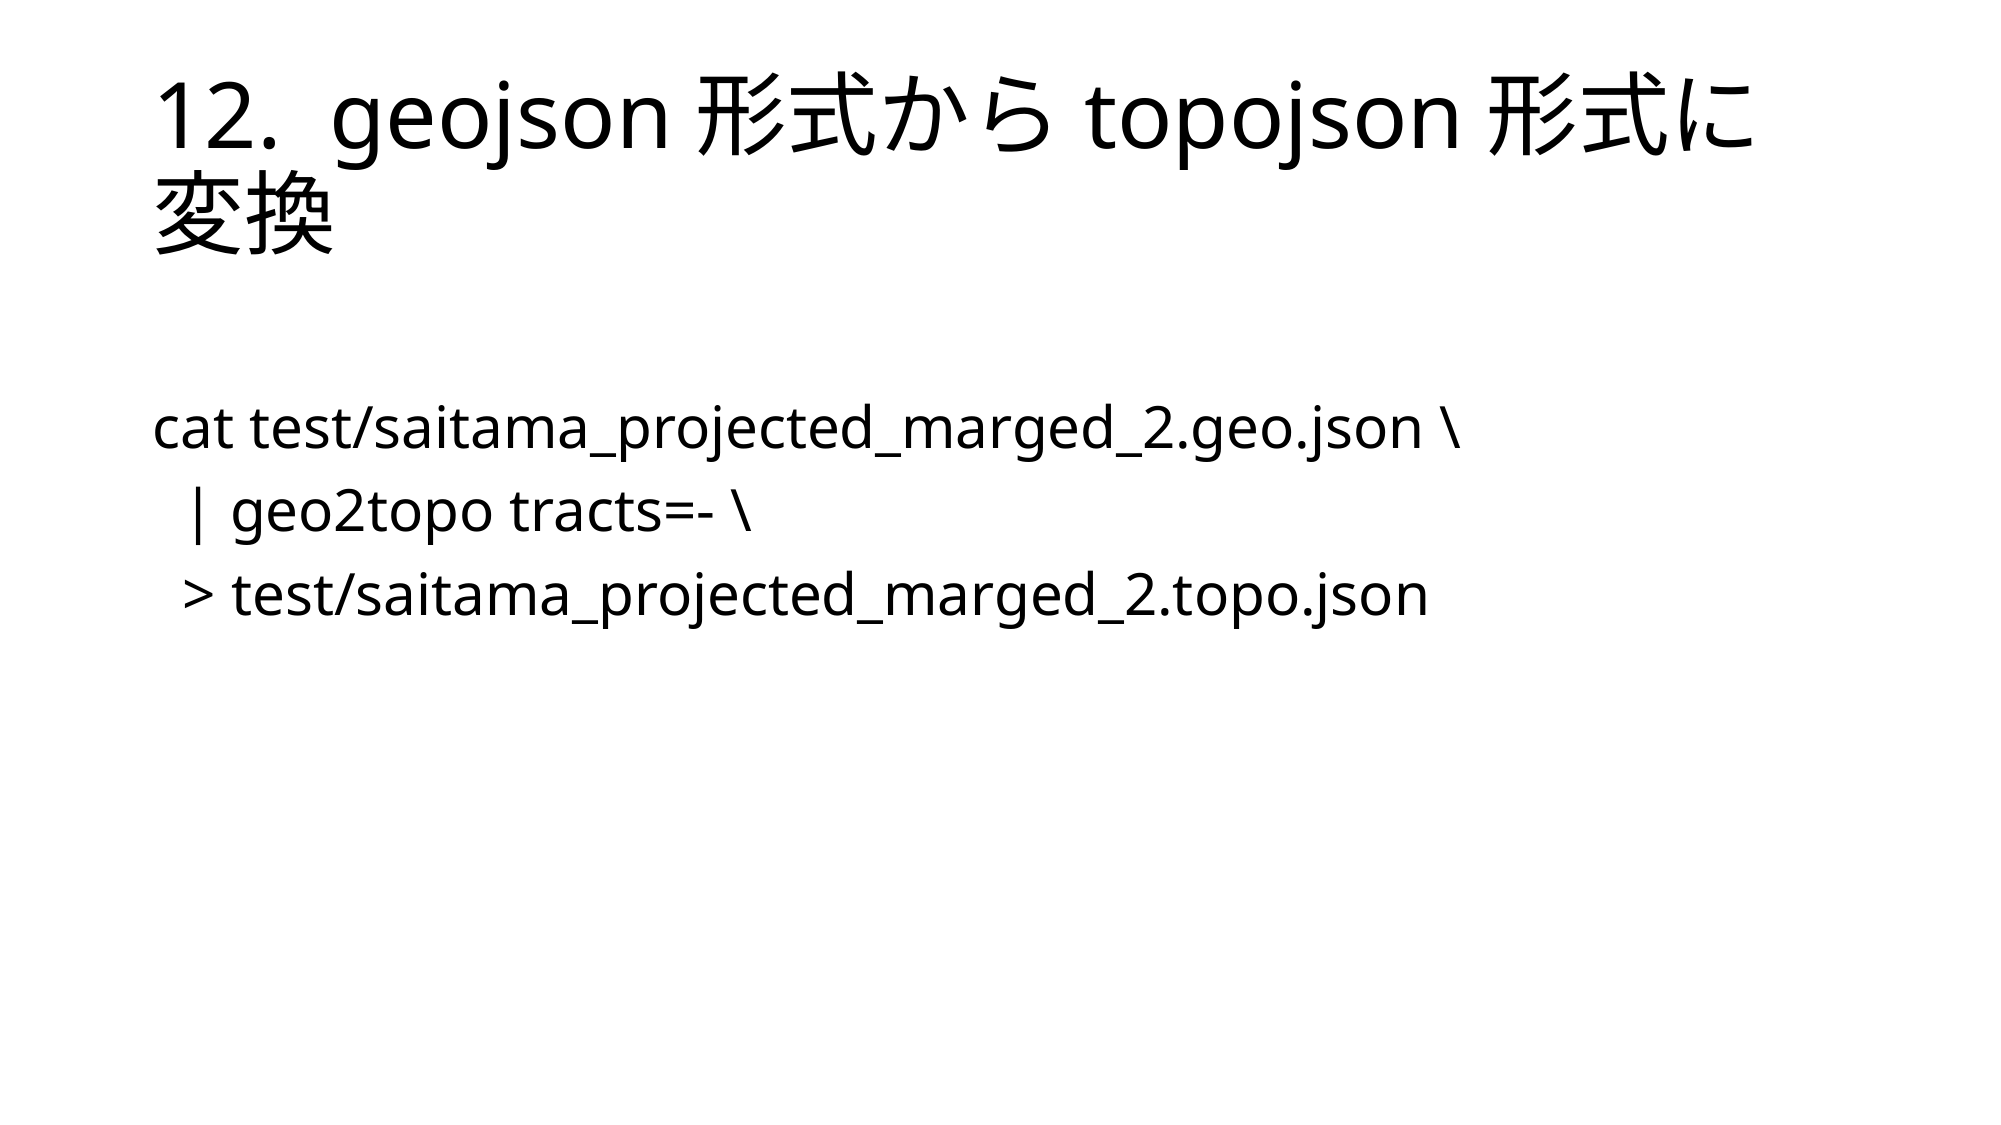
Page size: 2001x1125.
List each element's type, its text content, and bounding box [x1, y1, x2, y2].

title 12. geojson形式からtopojson形式に変換 [137, 59, 1863, 278]
list cat test/saitama_projected_marged_2.geo.json \ | geo2topo tracts=- \ > test/saitama_projected_marged_2.topo.json [137, 299, 1863, 1014]
